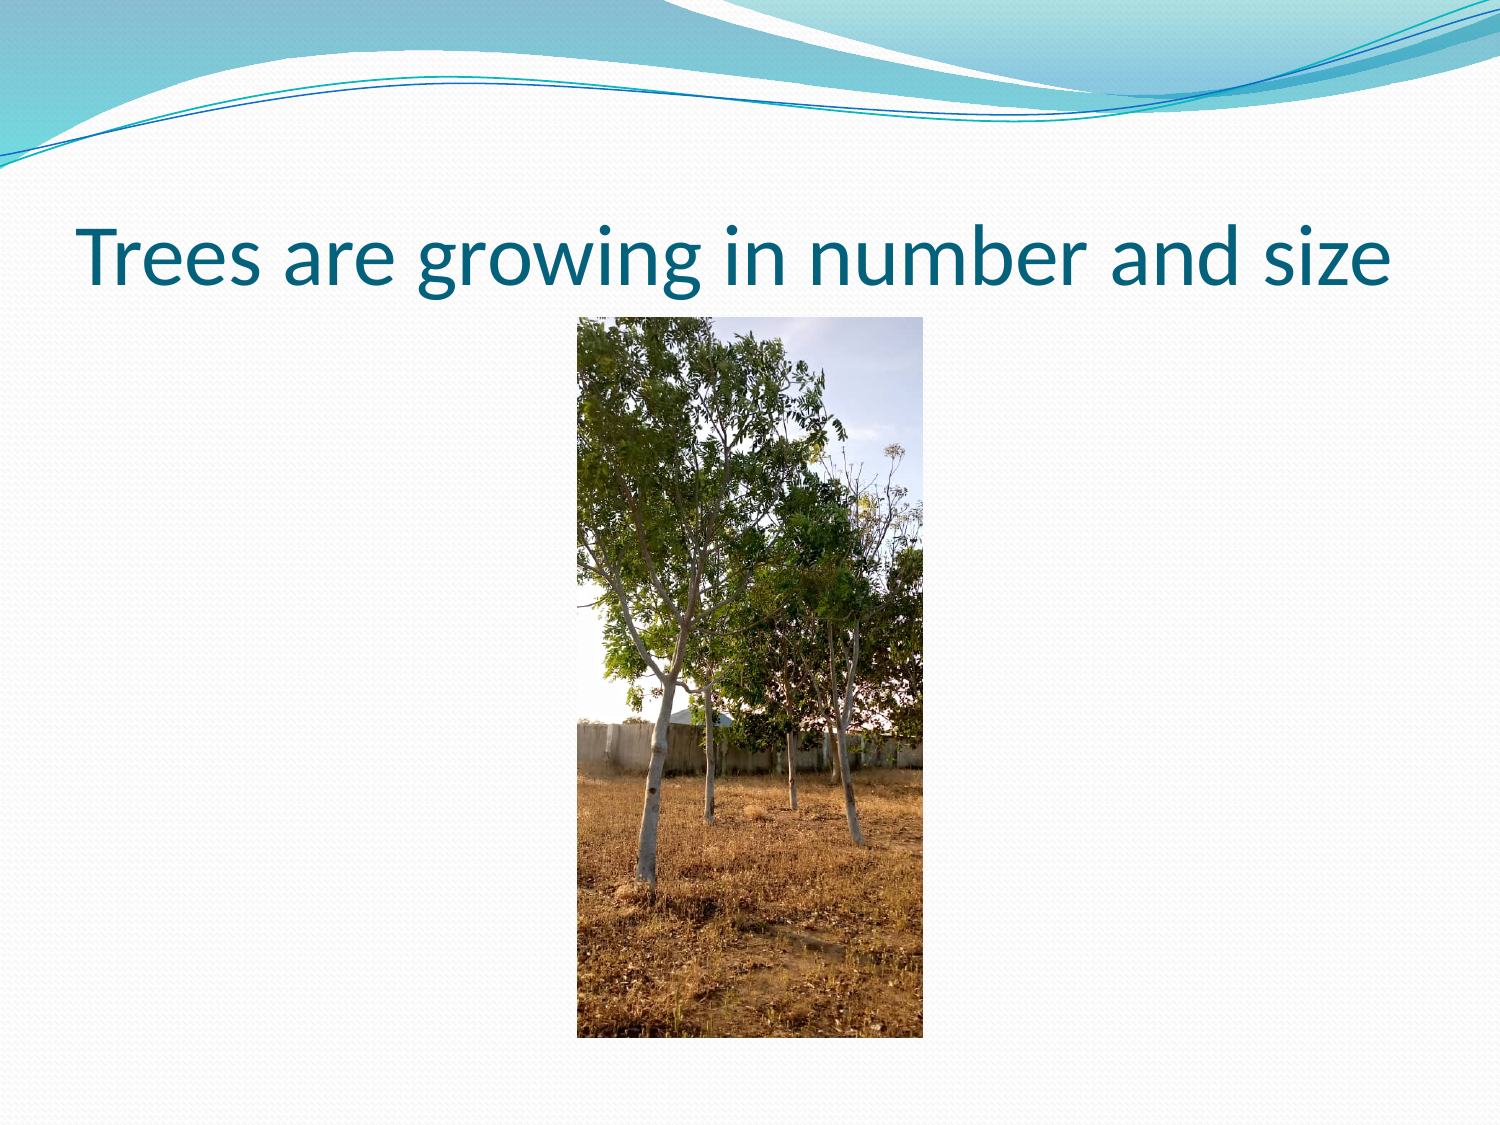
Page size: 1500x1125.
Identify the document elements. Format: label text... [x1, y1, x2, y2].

title Trees are growing in number and size [75, 115, 1425, 303]
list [576, 317, 924, 1038]
